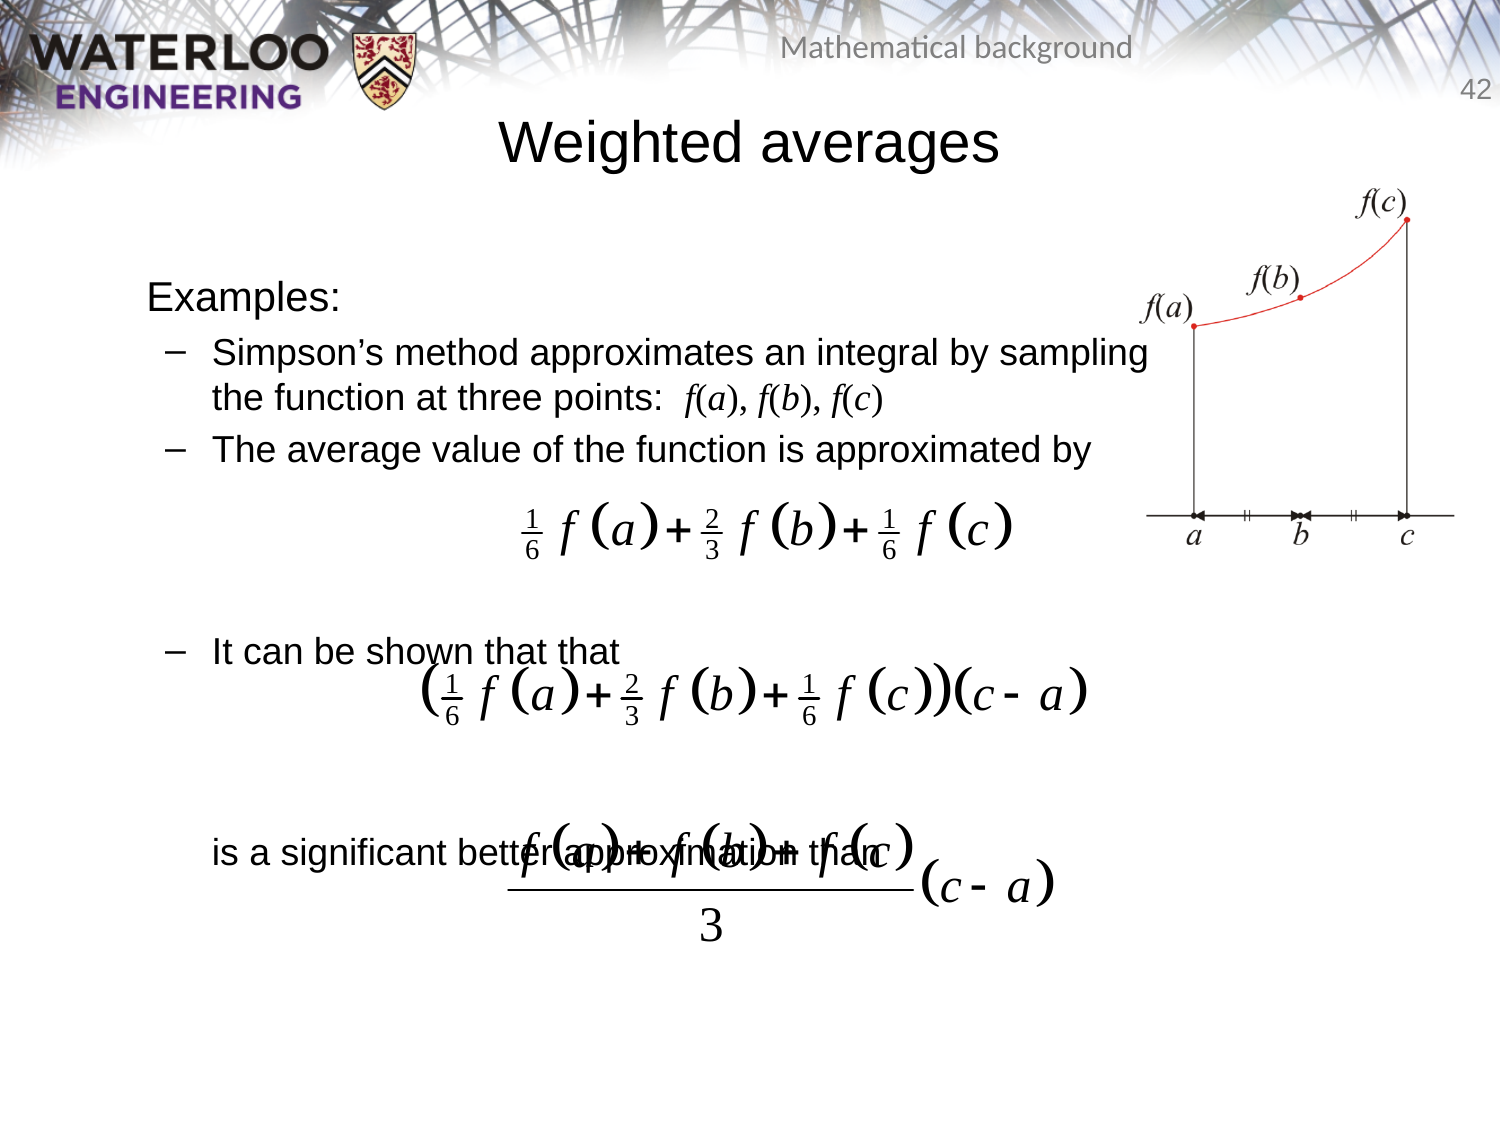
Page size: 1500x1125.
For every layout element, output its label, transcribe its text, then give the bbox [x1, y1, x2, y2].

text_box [499, 815, 1061, 953]
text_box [513, 491, 1017, 575]
picture [0, 0, 1500, 1125]
title Weighted averages [74, 44, 1426, 233]
list Examples: Simpson’s method approximates an integral by sampling the function at three points: f(a), f(b), f(c) The average value of the function is approximated by It can be shown that that is a significant better approximation than [74, 262, 1426, 1006]
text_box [414, 656, 1096, 740]
